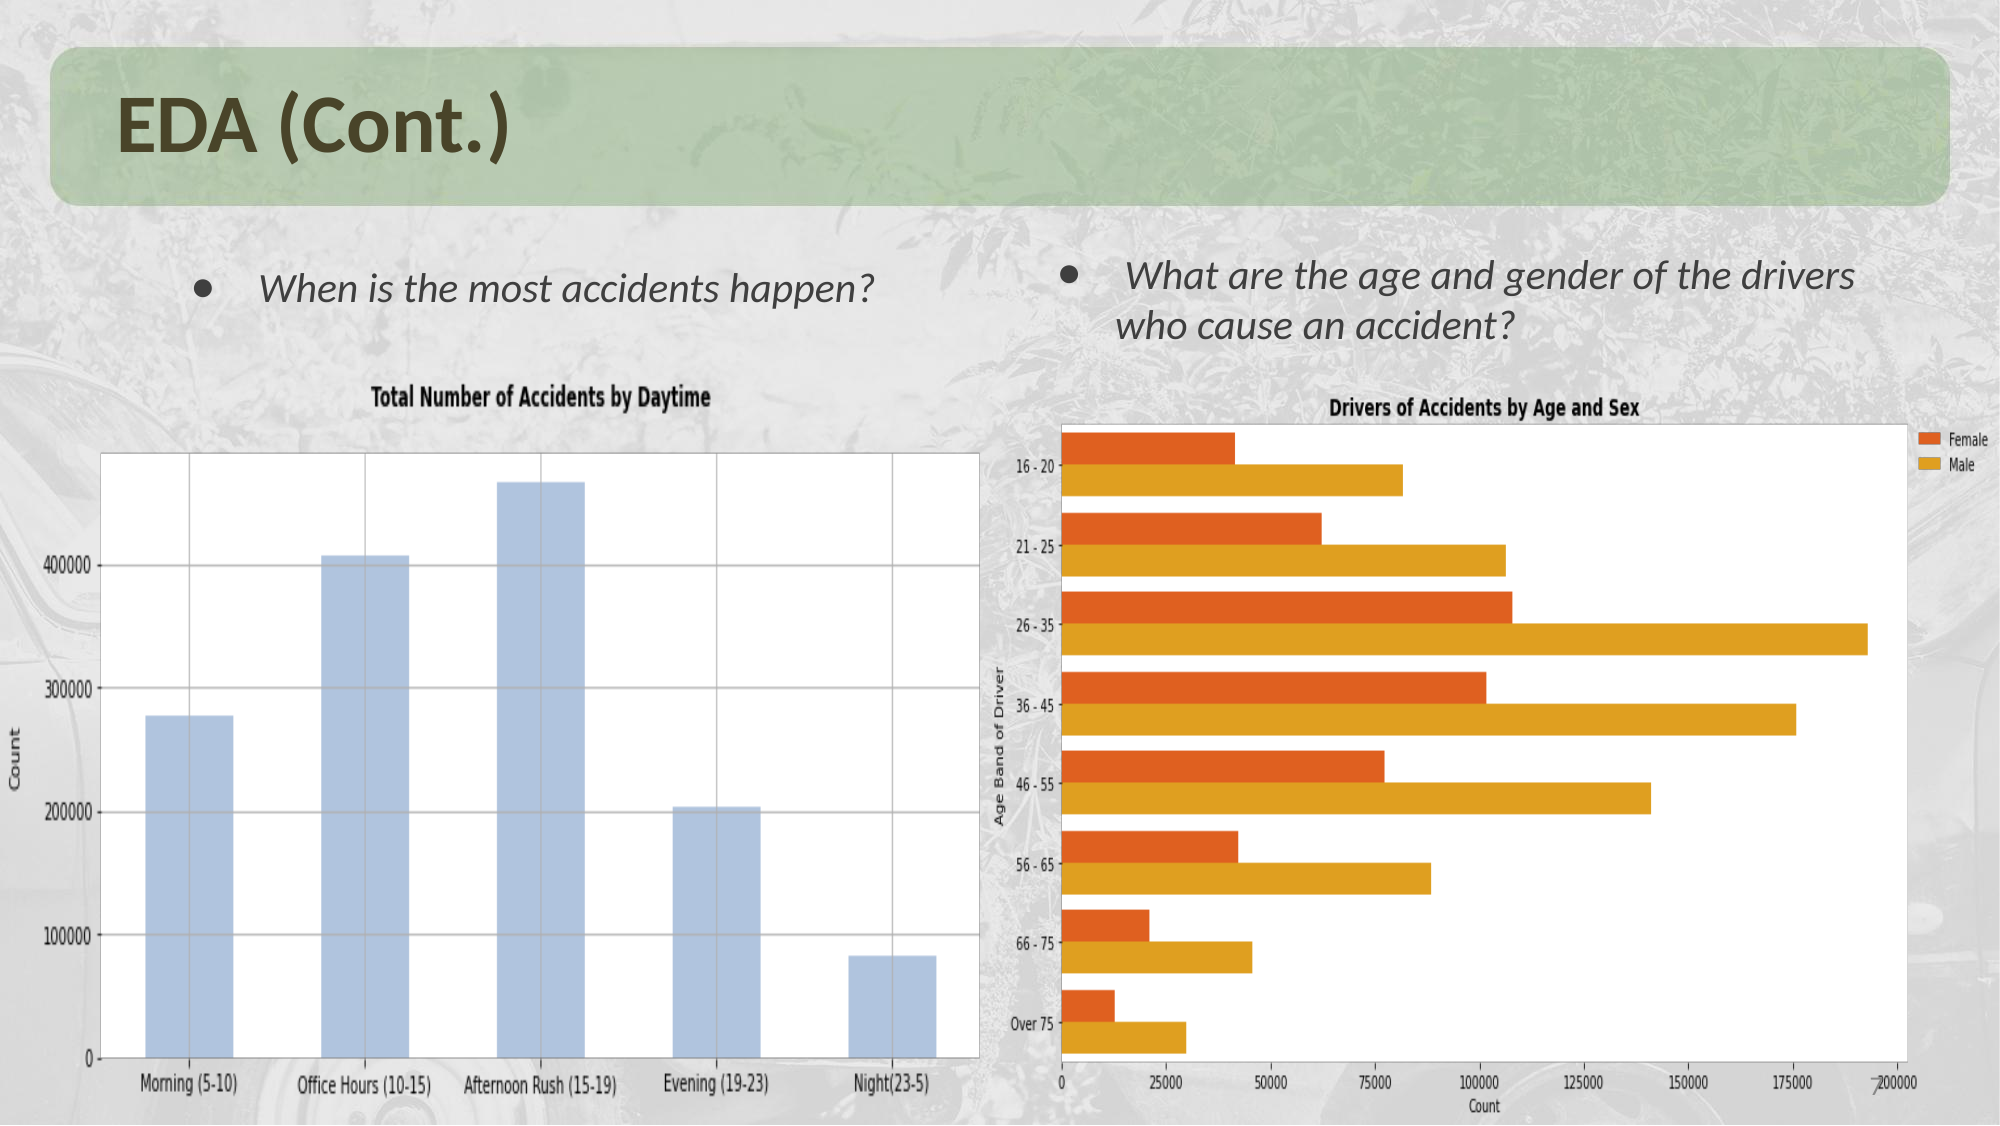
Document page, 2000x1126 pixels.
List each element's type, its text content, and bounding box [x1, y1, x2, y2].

picture [0, 0, 2000, 1126]
list When is the most accidents happen? [157, 252, 1023, 384]
title EDA (Cont.) [99, 53, 1900, 185]
list What are the age and gender of the drivers who cause an accident? [1023, 239, 1930, 384]
